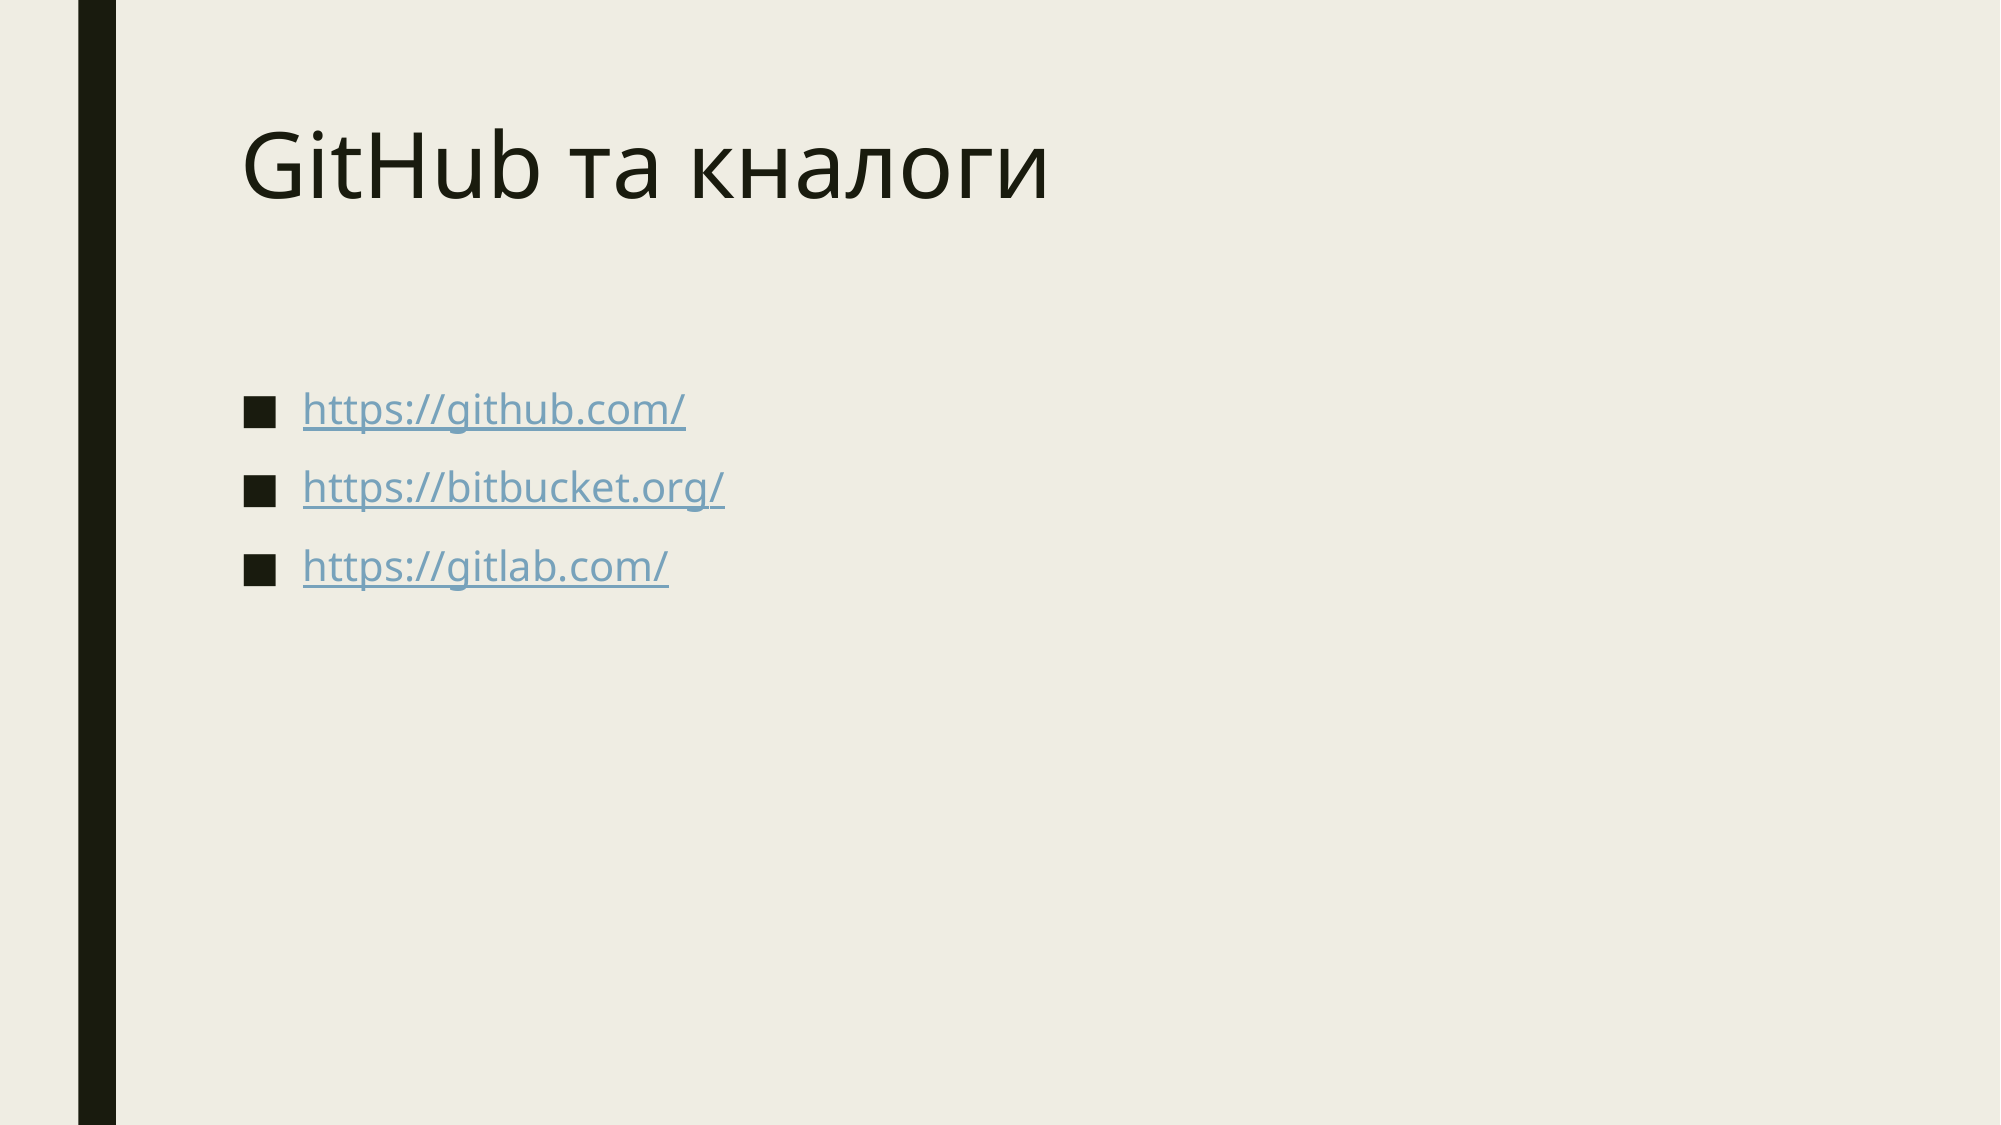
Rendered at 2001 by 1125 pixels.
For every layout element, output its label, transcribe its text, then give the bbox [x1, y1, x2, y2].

title GitHub та кналоги [225, 112, 1800, 270]
list https://github.com/ https://bitbucket.org/ https://gitlab.com/ [225, 375, 1800, 963]
